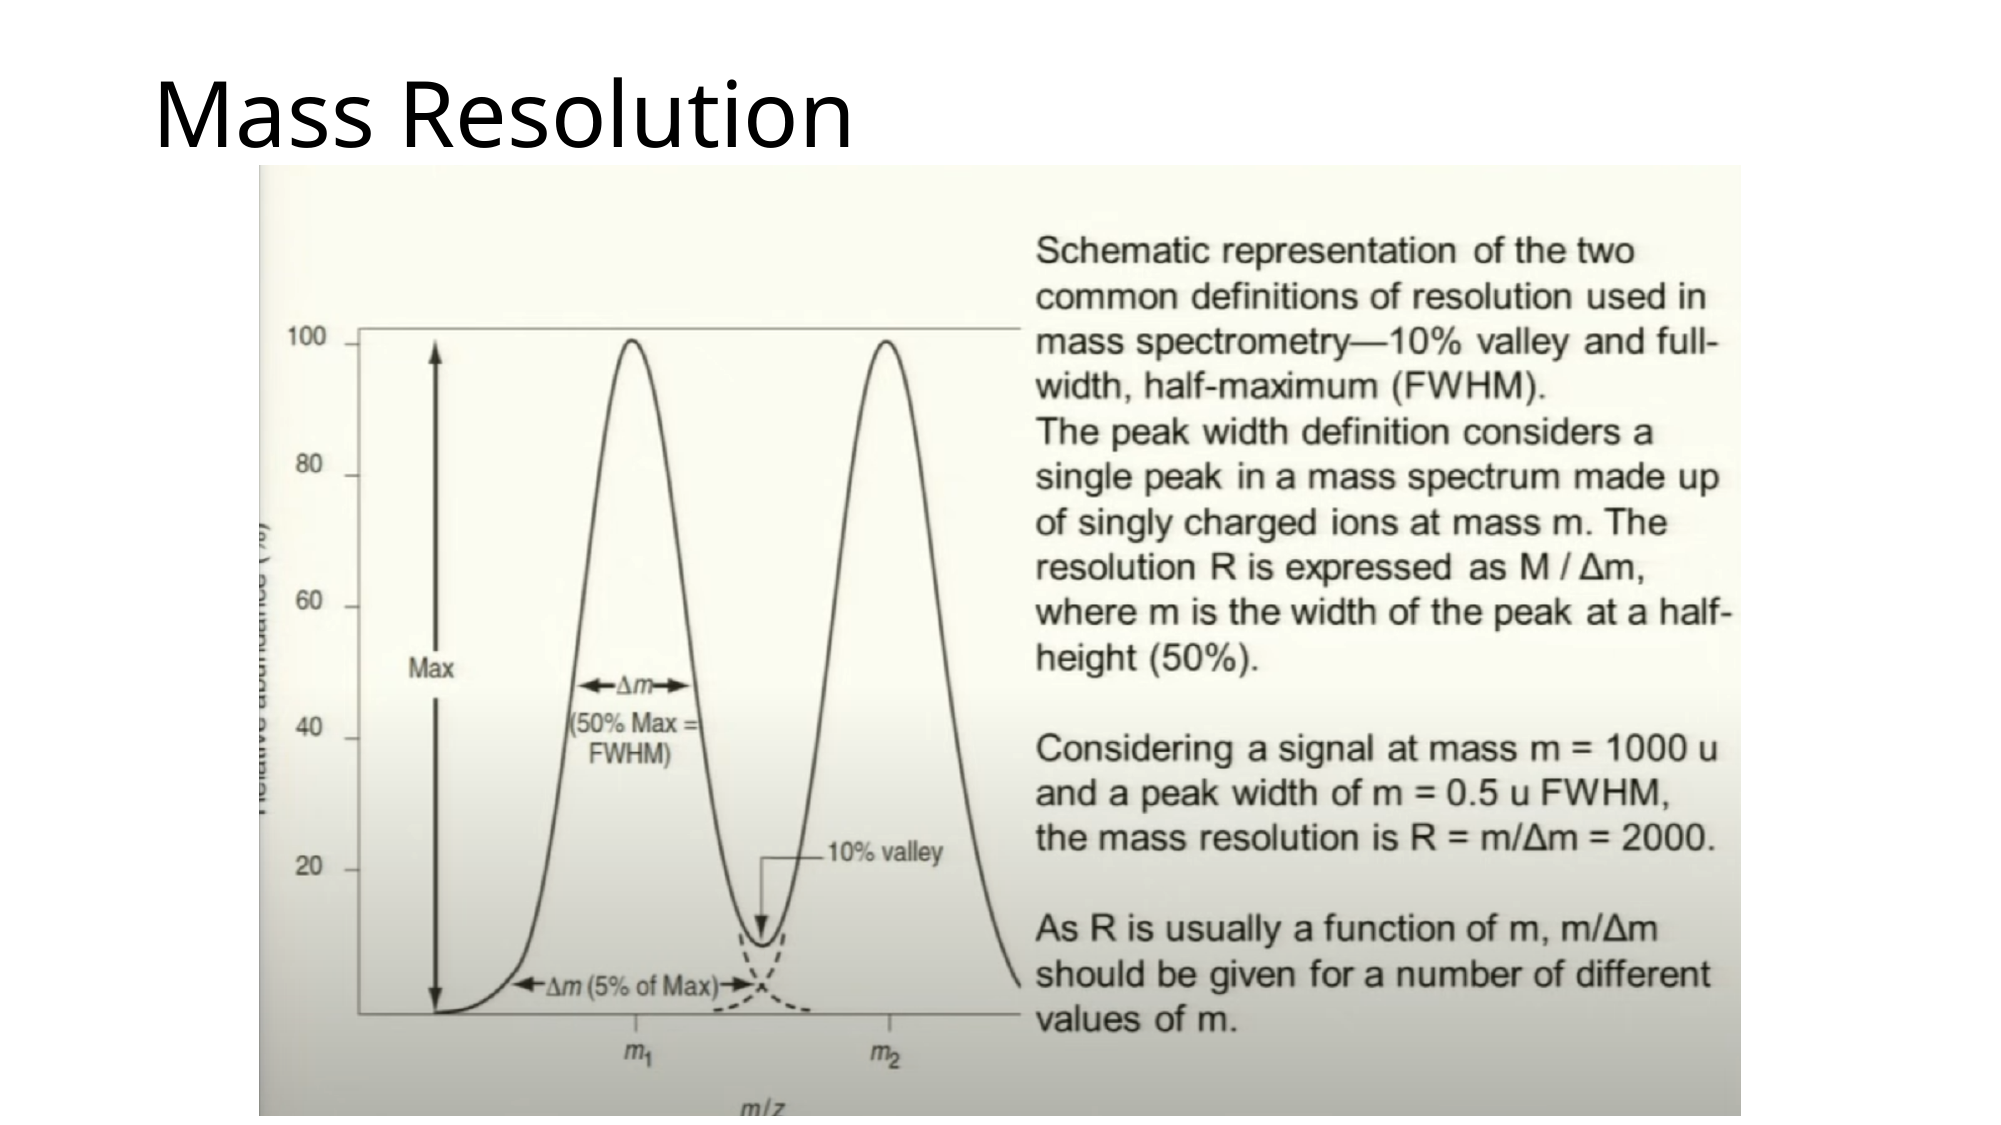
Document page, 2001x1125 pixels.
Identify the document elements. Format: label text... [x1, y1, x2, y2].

title Mass Resolution [137, 9, 1863, 227]
picture [259, 165, 1741, 1116]
